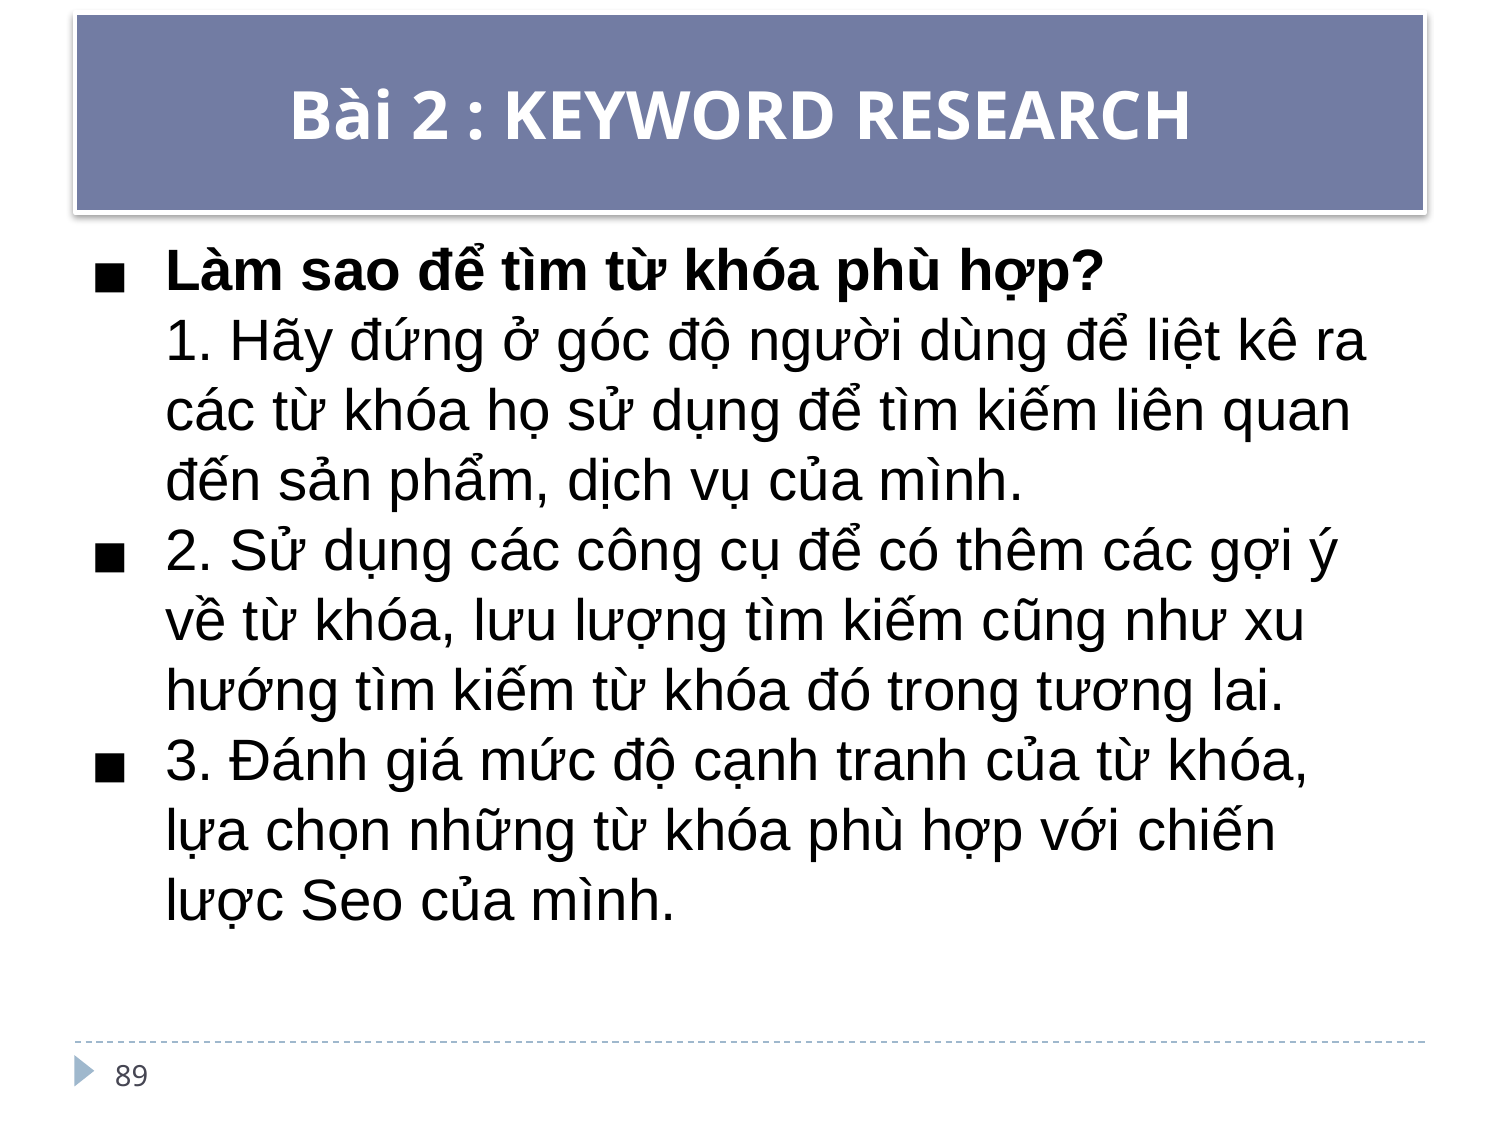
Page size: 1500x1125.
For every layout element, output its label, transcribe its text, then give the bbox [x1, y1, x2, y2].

text_box Làm sao để tìm từ khóa phù hợp? 1. Hãy đứng ở góc độ người dùng để liệt kê ra các từ khóa họ sử dụng để tìm kiếm liên quan đến sản phẩm, dịch vụ của mình. 2. Sử dụng các công cụ để có thêm các gợi ý về từ khóa, lưu lượng tìm kiếm cũng như xu hướng tìm kiếm từ khóa đó trong tương lai. 3. Đánh giá mức độ cạnh tranh của từ khóa, lựa chọn những từ khóa phù hợp với chiến lược Seo của mình. [74, 224, 1413, 1125]
title Bài 2 : KEYWORD RESEARCH [75, 12, 1425, 213]
